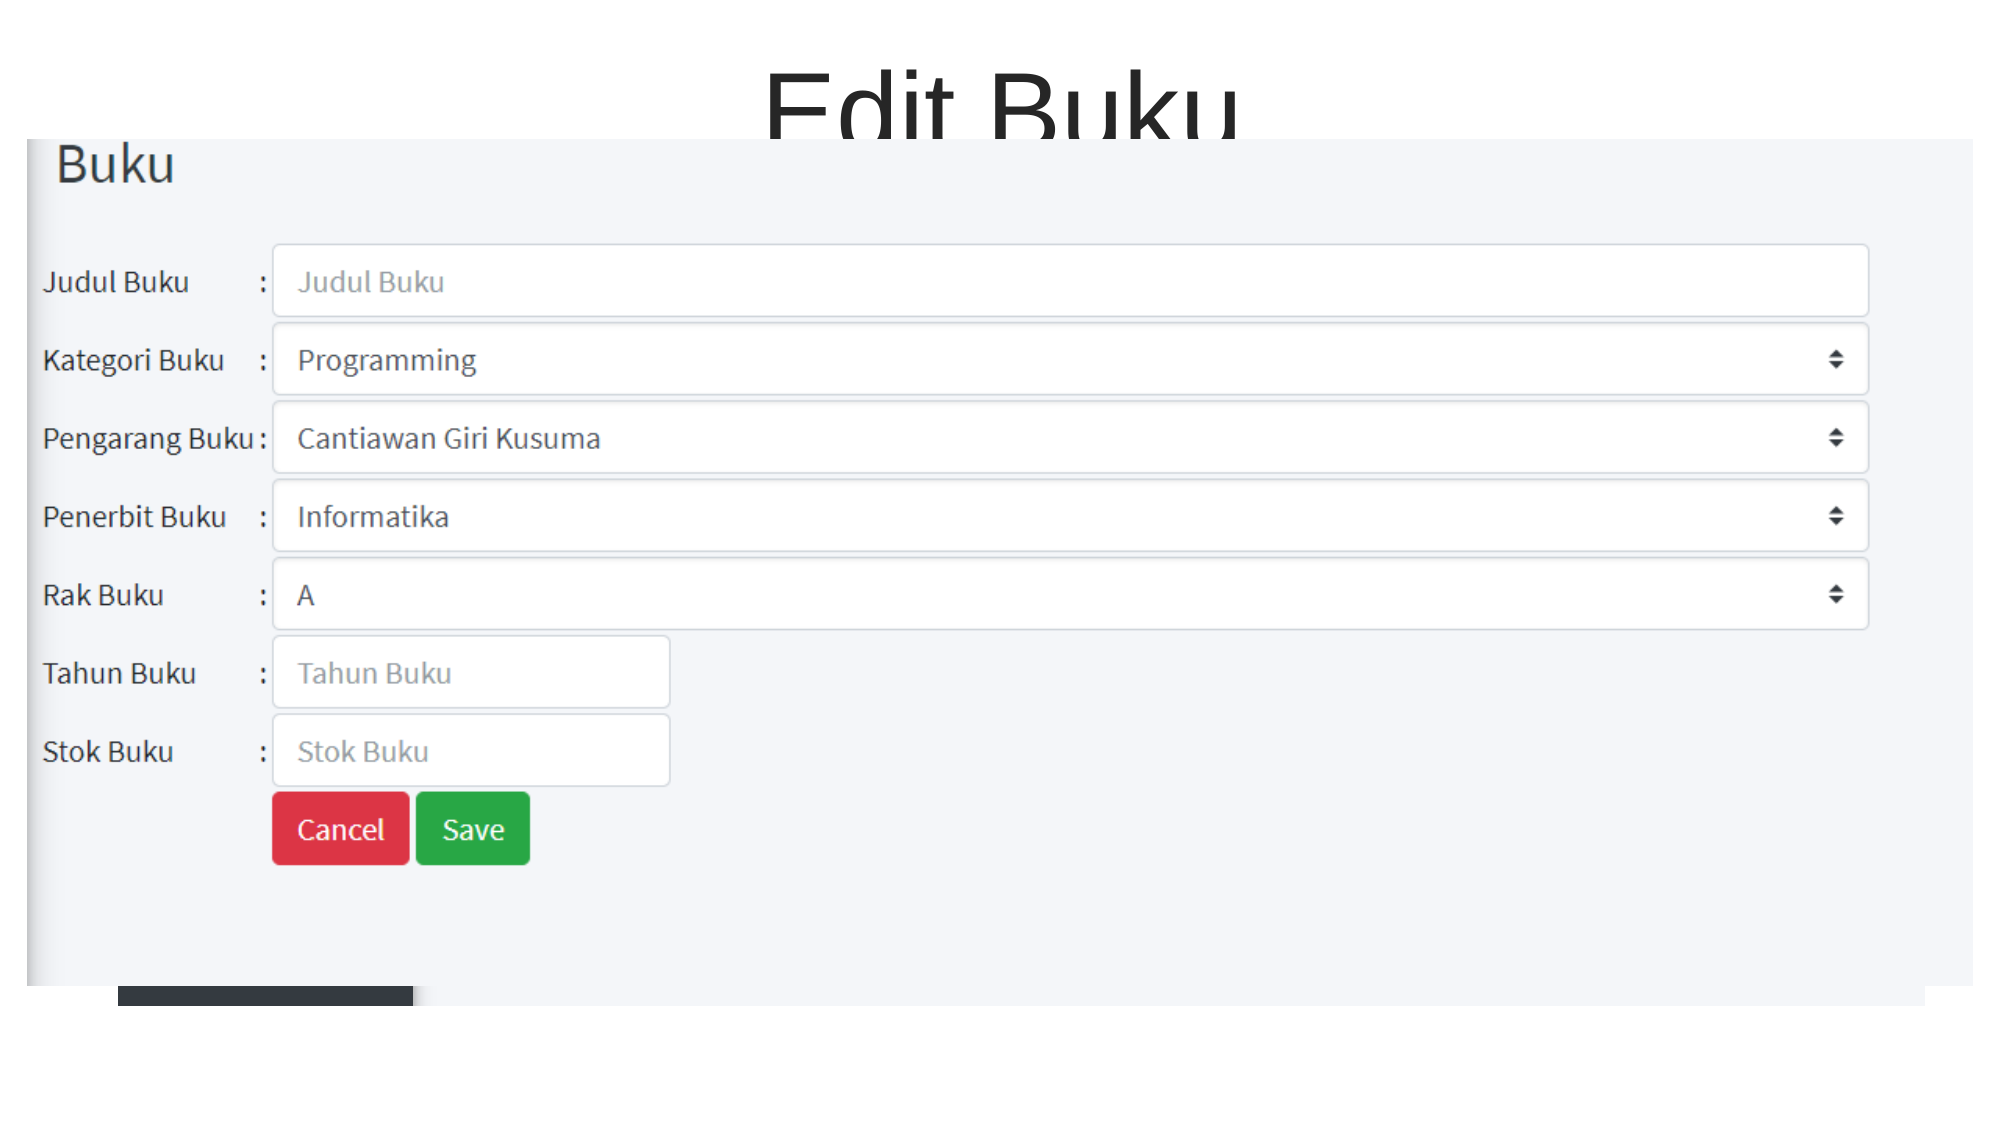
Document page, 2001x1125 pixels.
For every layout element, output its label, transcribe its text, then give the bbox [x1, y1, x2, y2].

picture [27, 139, 1973, 1006]
list Edit Buku [53, 55, 1952, 139]
